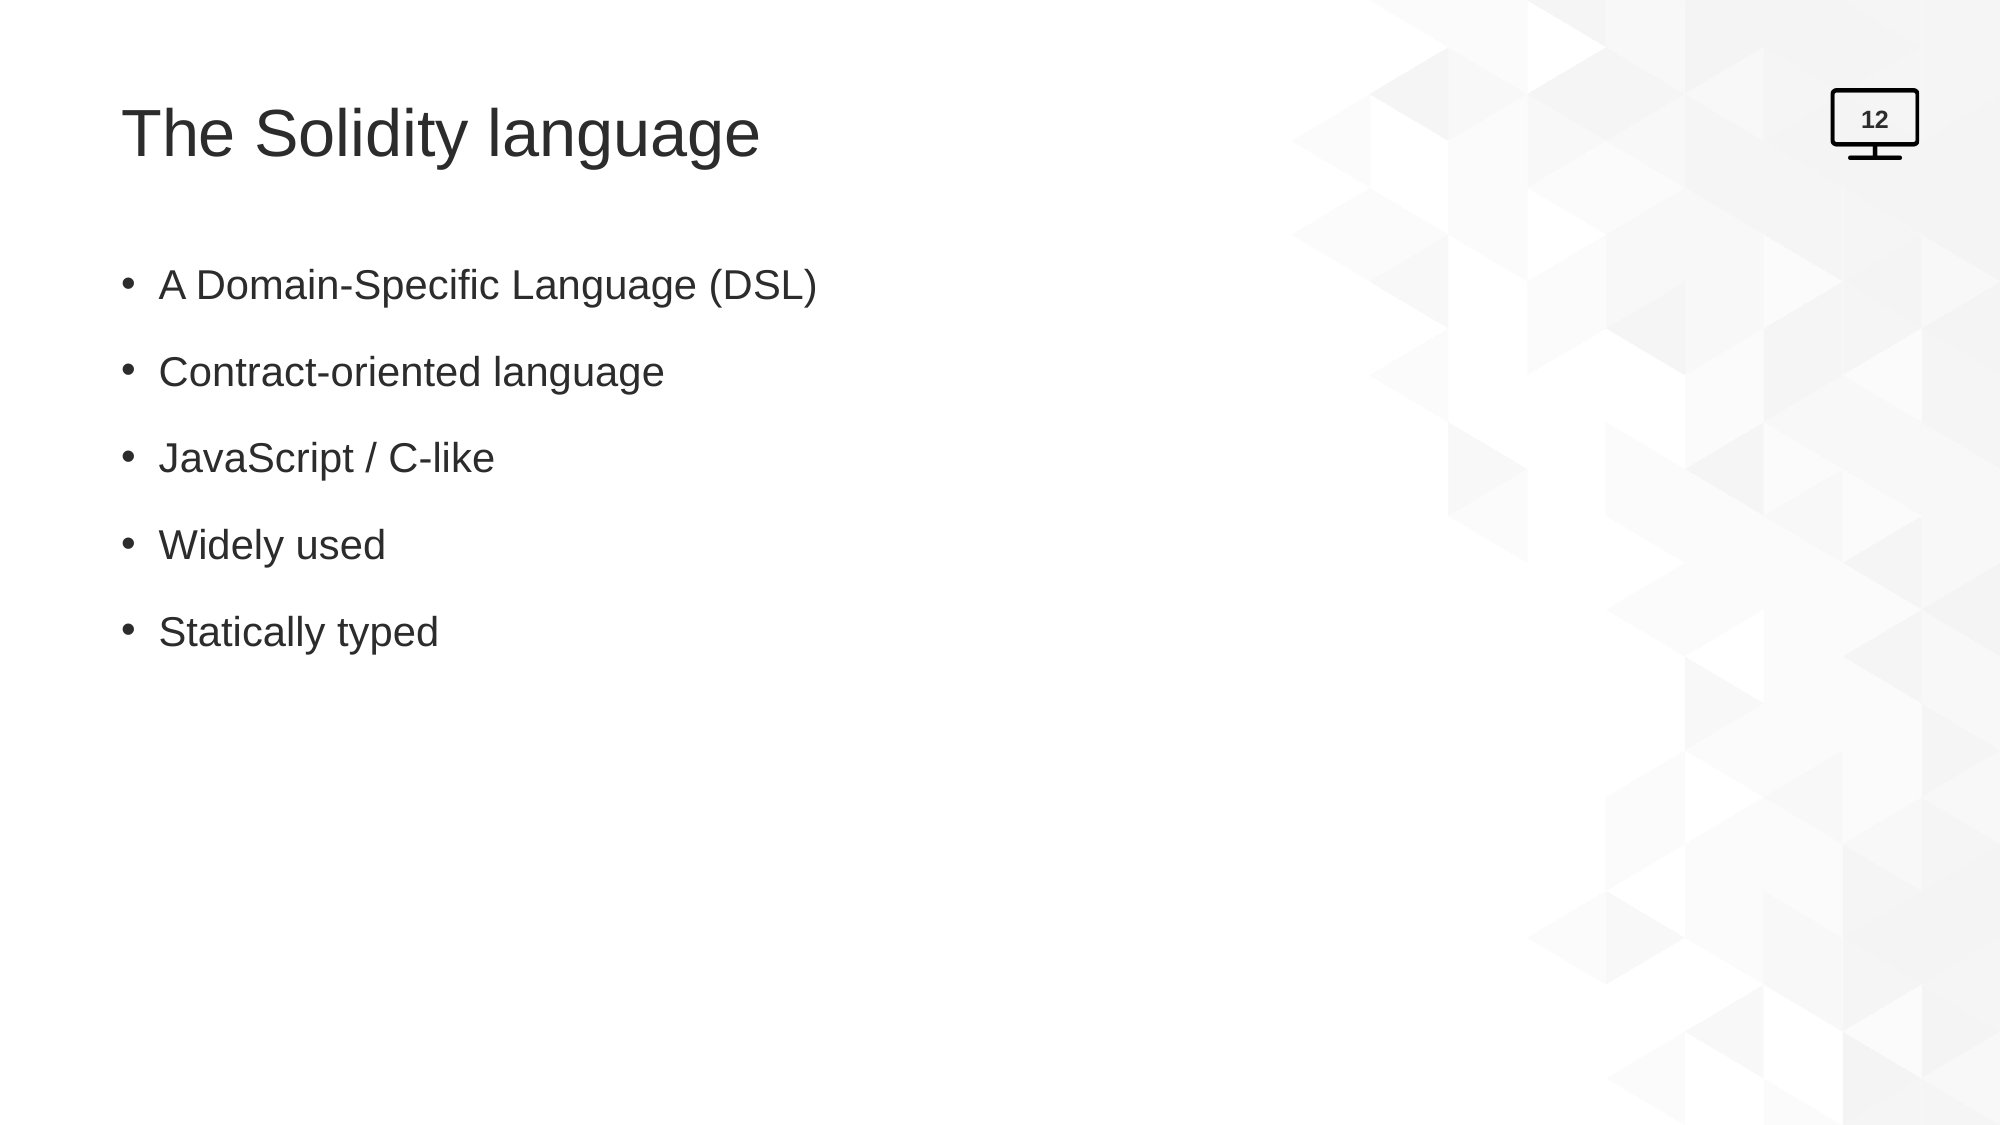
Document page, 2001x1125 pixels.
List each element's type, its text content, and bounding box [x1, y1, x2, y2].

picture [1291, 0, 2000, 1125]
slide_number 12 [1830, 94, 1920, 142]
list A Domain-Specific Language (DSL) Contract-oriented language JavaScript / C-like Widely used Statically typed [106, 230, 1878, 1010]
title The Solidity language [106, 59, 1760, 201]
